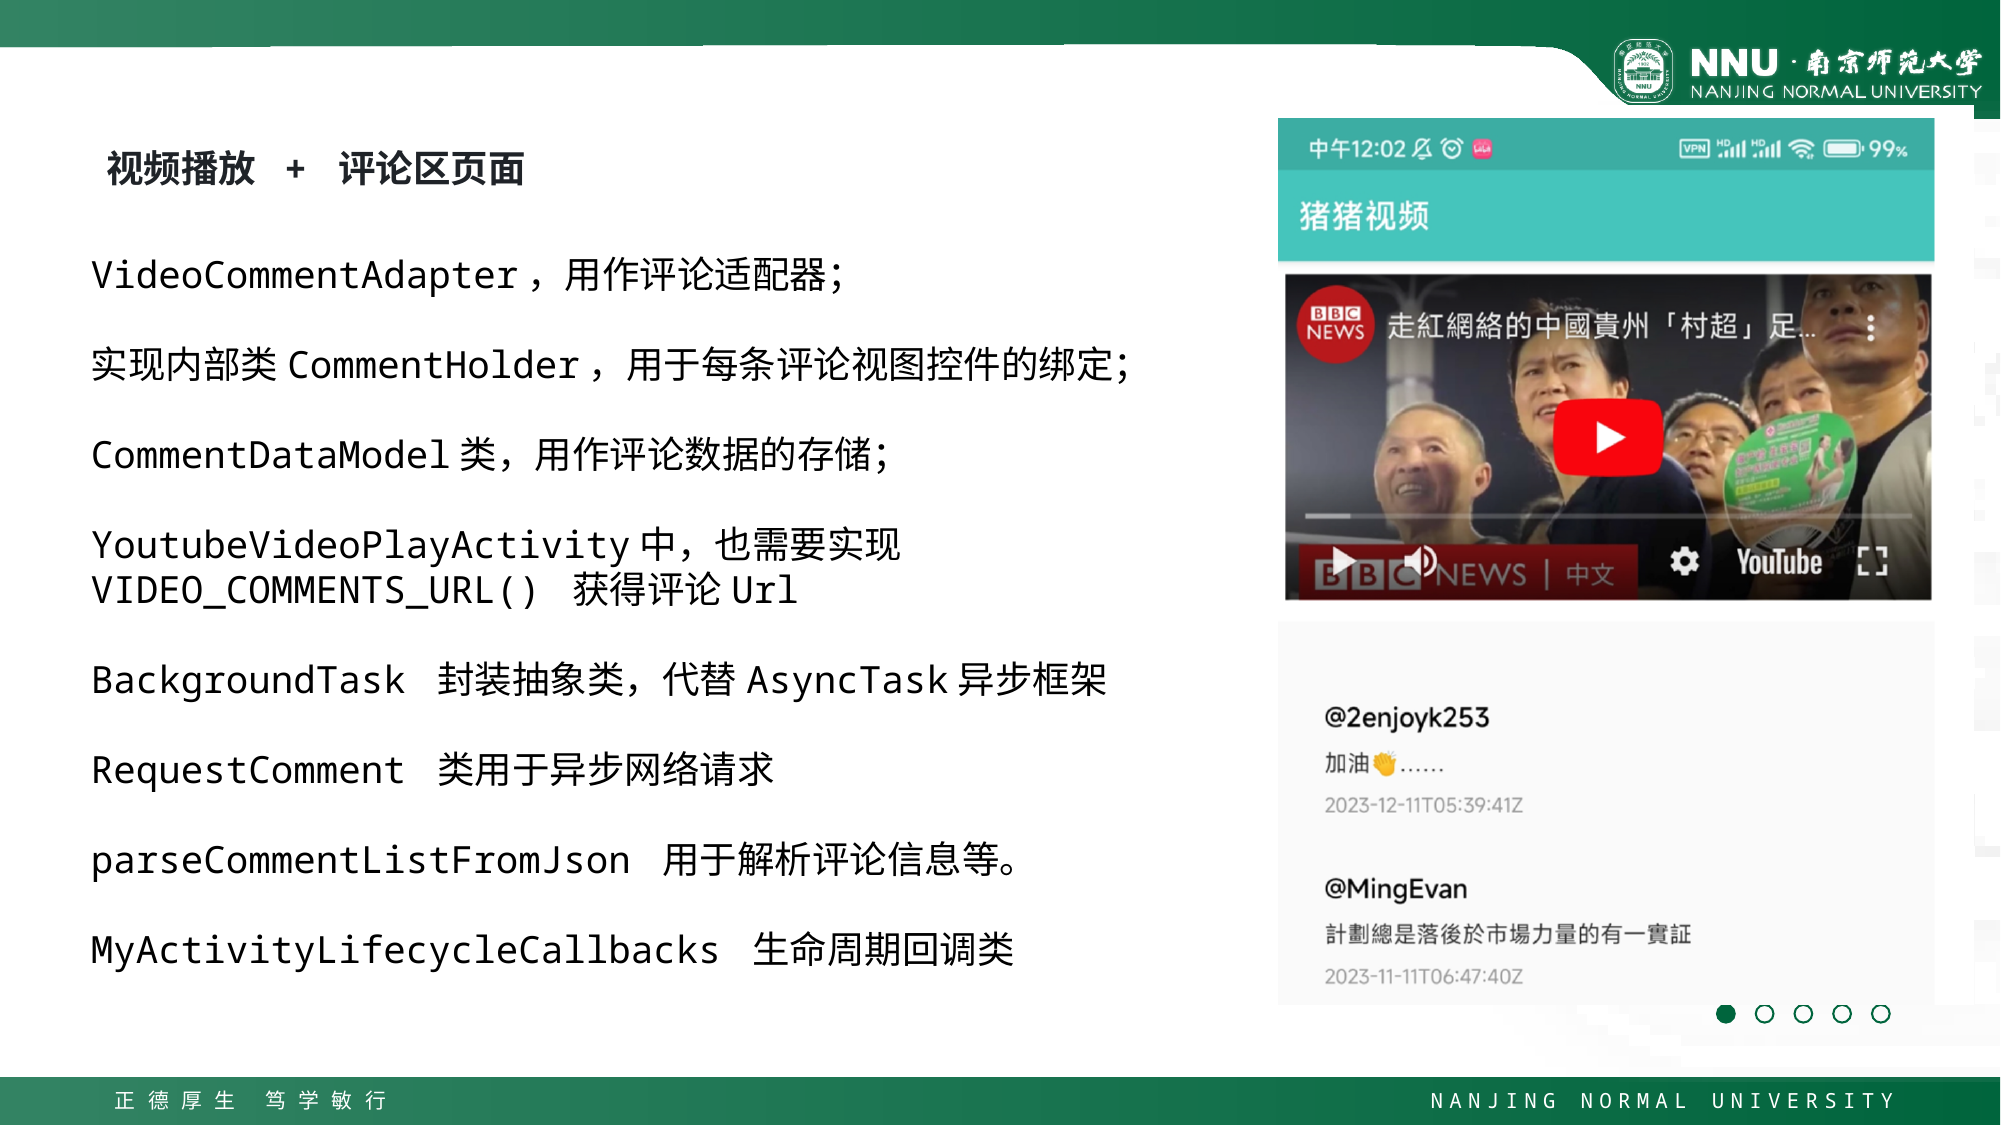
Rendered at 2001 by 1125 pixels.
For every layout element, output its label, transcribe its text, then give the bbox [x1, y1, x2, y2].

text_box 视频播放 + 评论区页面 [91, 137, 1152, 242]
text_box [1716, 1005, 1890, 1023]
text_box VideoCommentAdapter，用作评论适配器； 实现内部类CommentHolder，用于每条评论视图控件的绑定； CommentDataModel类，用作评论数据的存储； YoutubeVideoPlayActivity中，也需要实现VIDEO_COMMENTS_URL() 获得评论Url BackgroundTask 封装抽象类，代替AsyncTask异步框架 RequestComment 类用于异步网络请求 parseCommentListFromJson 用于解析评论信息等。 MyActivityLifecycleCallbacks 生命周期回调类 [76, 243, 1271, 978]
picture [1271, 105, 1974, 1005]
